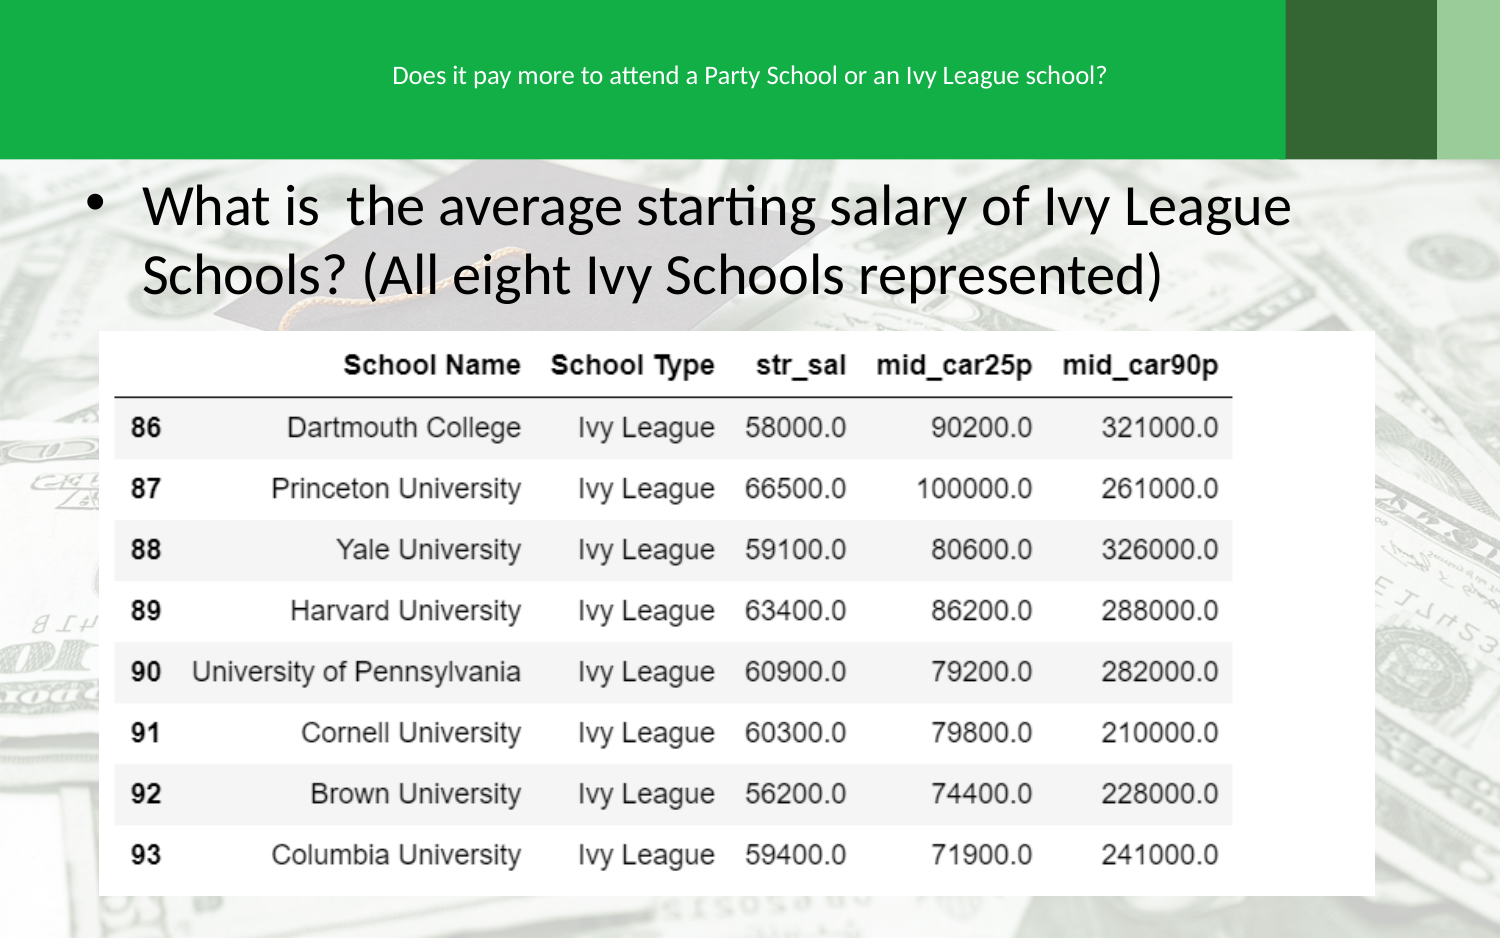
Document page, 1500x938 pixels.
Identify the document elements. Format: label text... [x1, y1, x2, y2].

title Does it pay more to attend a Party School or an Ivy League school? [75, 18, 1425, 144]
picture [0, 160, 1500, 938]
list What is the average starting salary of Ivy League Schools? (All eight Ivy Schools represented) [70, 159, 1421, 779]
